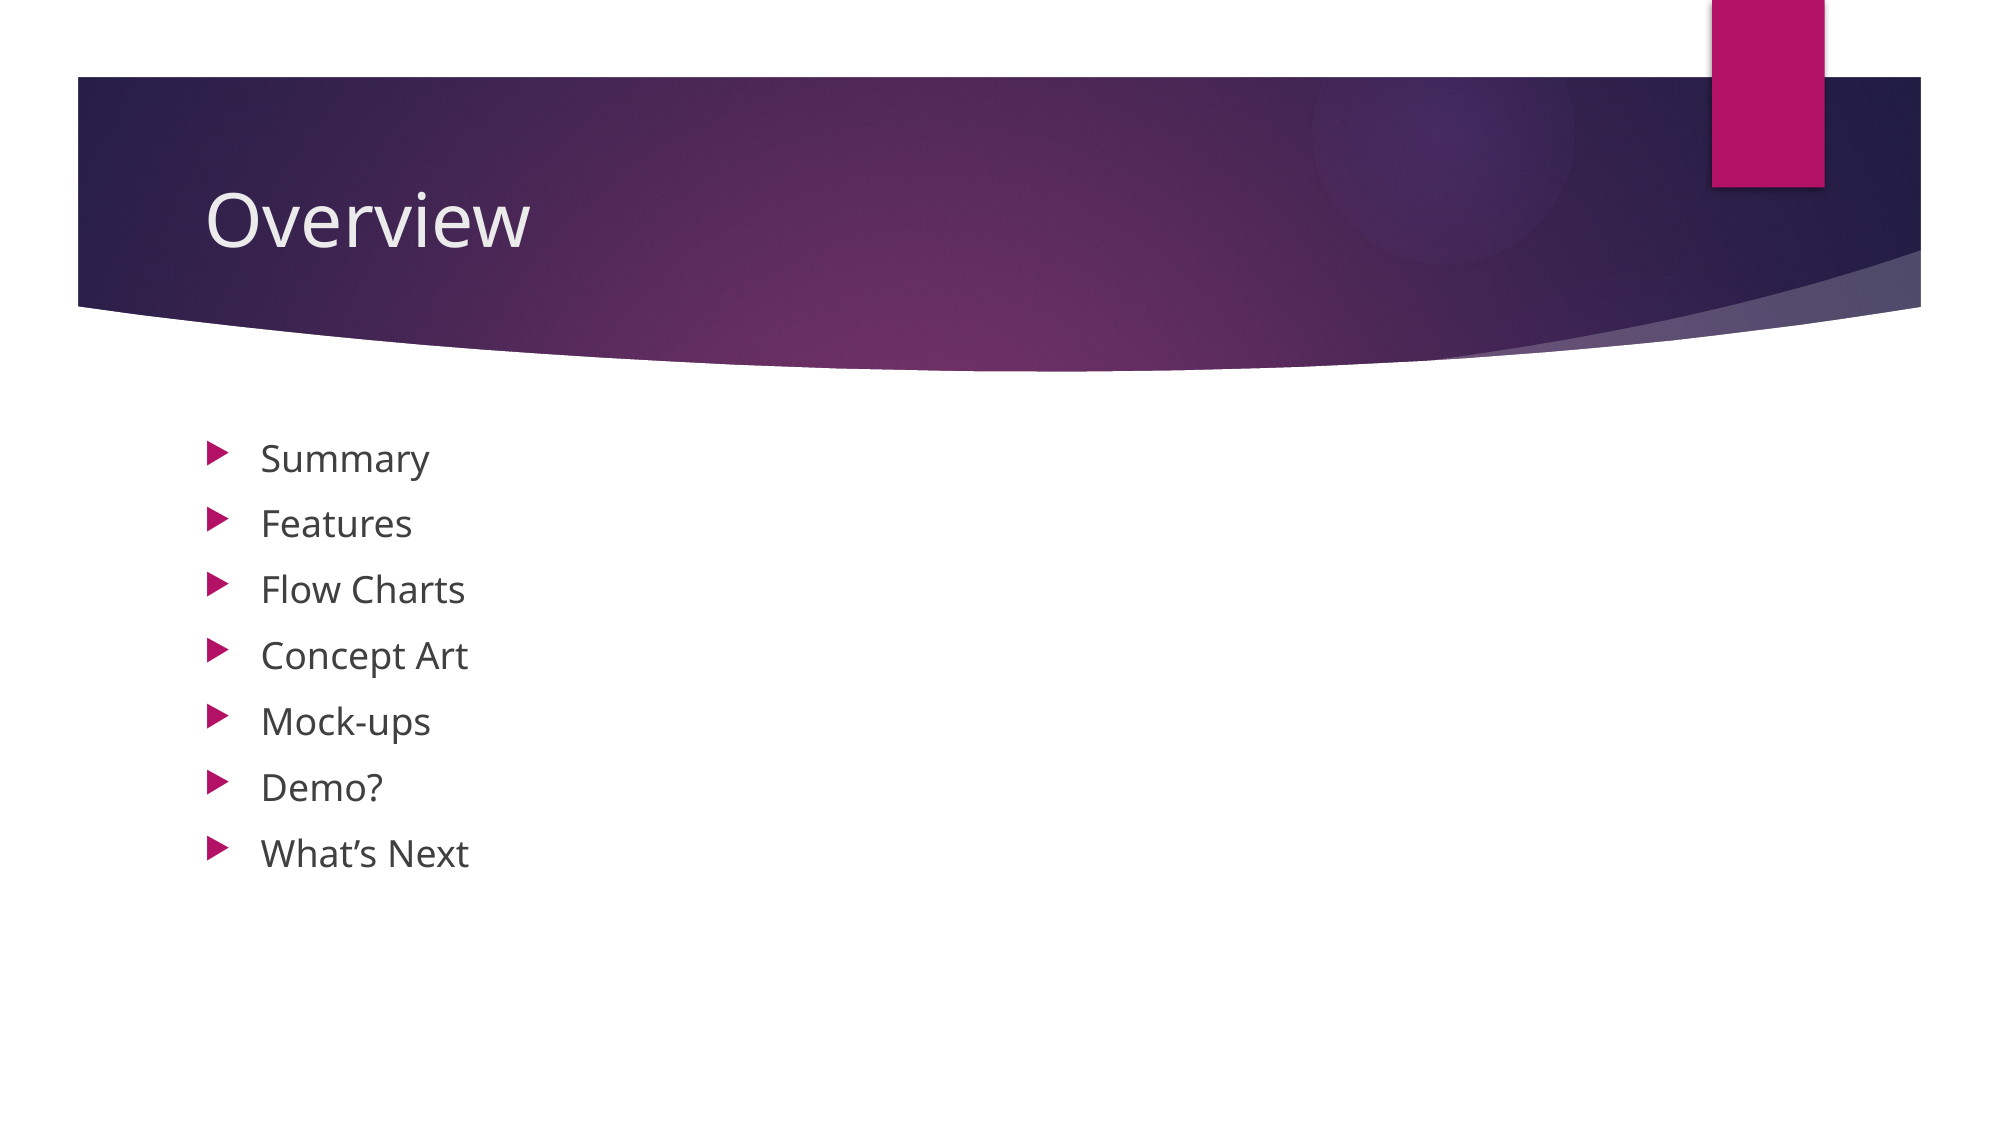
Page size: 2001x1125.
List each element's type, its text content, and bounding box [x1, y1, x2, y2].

title Overview [189, 159, 1627, 276]
list Summary Features Flow Charts Concept Art Mock-ups Demo? What’s Next [189, 427, 1638, 988]
